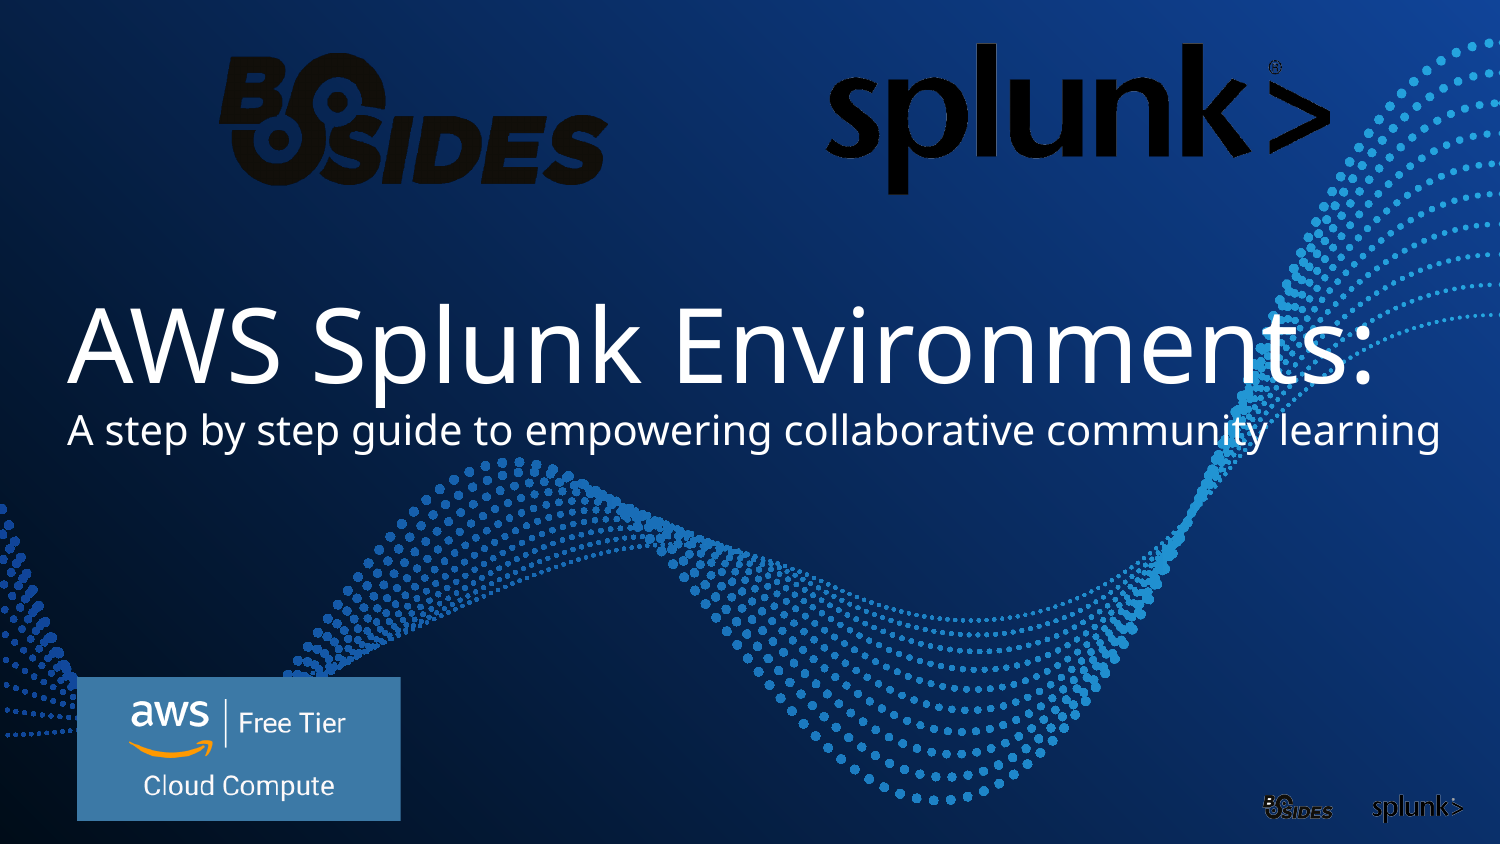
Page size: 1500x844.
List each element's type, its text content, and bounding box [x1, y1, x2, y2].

title AWS Splunk Environments: A step by step guide to empowering collaborative community learning [67, 226, 1475, 507]
picture [76, 676, 401, 821]
picture [170, 43, 1330, 195]
picture [1254, 794, 1463, 823]
